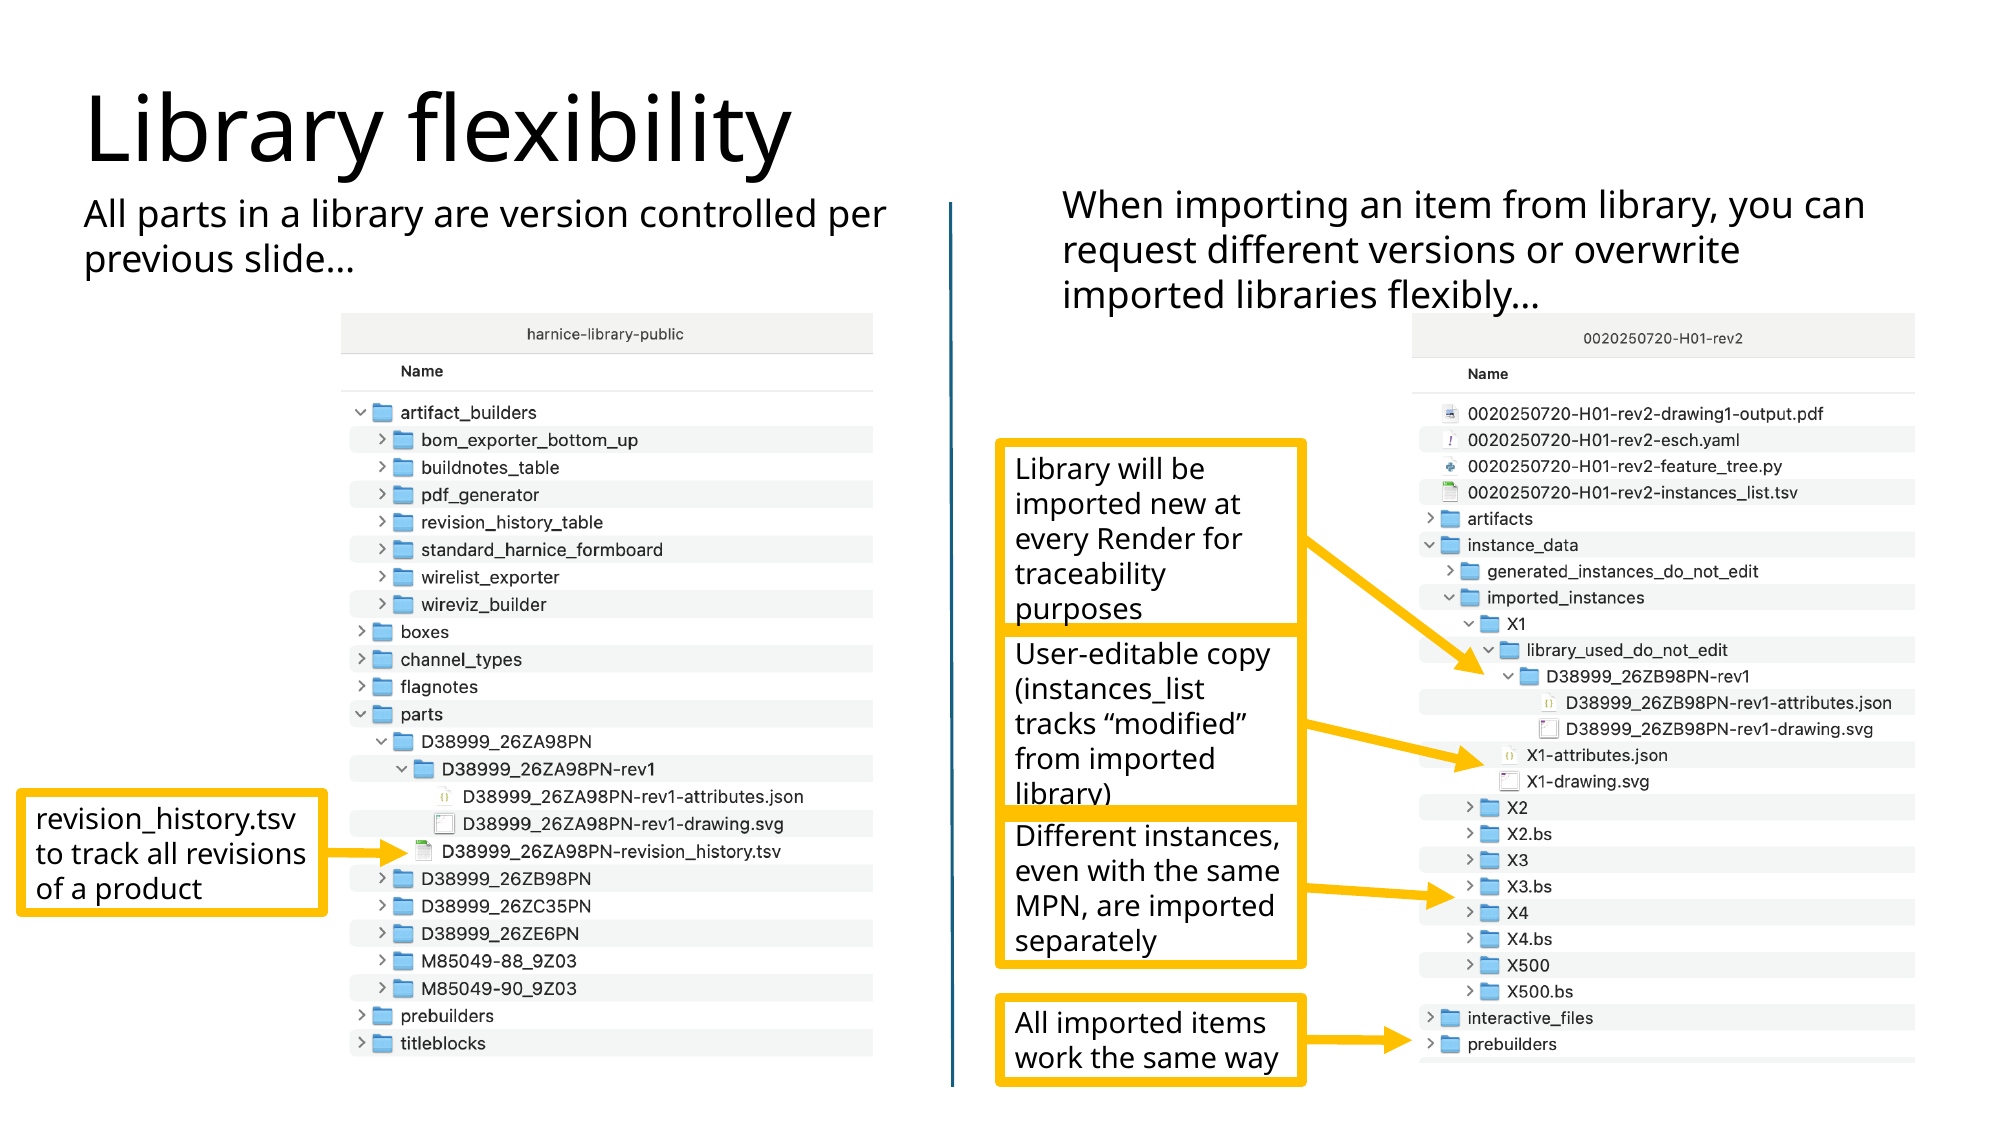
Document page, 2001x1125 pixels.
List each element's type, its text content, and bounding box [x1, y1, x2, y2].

picture [341, 312, 873, 1064]
text_box Different instances, even with the same MPN, are imported separately [999, 810, 1302, 965]
text_box revision_history.tsv to track all revisions of a product [20, 792, 323, 913]
text_box All imported items work the same way [999, 997, 1302, 1082]
picture [1411, 313, 1916, 1064]
text_box When importing an item from library, you can request different versions or overwrite imported libraries flexibly… [1047, 173, 1886, 324]
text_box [1301, 520, 1485, 676]
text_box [950, 201, 954, 1088]
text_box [1301, 887, 1456, 899]
text_box User-editable copy (instances_list tracks “modified” from imported library) [999, 633, 1302, 810]
title Library flexibility [68, 62, 1794, 203]
text_box All parts in a library are version controlled per previous slide… [68, 182, 941, 288]
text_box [1301, 705, 1485, 766]
text_box Library will be imported new at every Render for traceability purposes [999, 442, 1302, 633]
